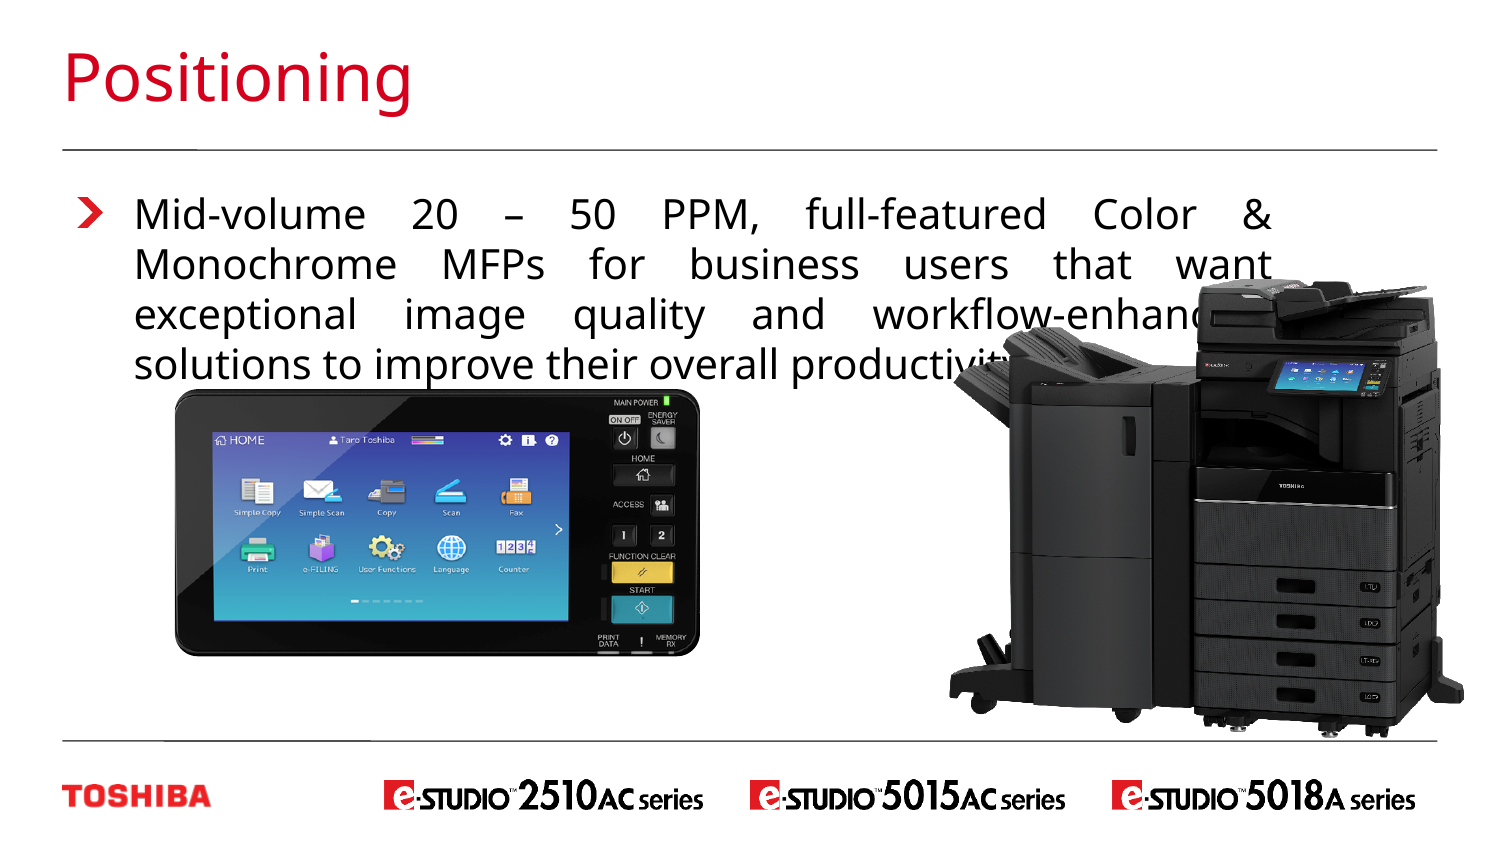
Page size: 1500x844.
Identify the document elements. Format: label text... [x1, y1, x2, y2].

picture [62, 784, 244, 814]
picture [174, 388, 701, 657]
list Positioning [62, 34, 1450, 147]
picture [750, 779, 1065, 810]
picture [940, 246, 1488, 744]
picture [1112, 779, 1415, 810]
list Mid-volume 20 – 50 PPM, full-featured Color & Monochrome MFPs for business users that want exceptional image quality and workflow-enhancing solutions to improve their overall productivity [62, 187, 1288, 685]
picture [384, 779, 703, 810]
picture [77, 197, 103, 228]
